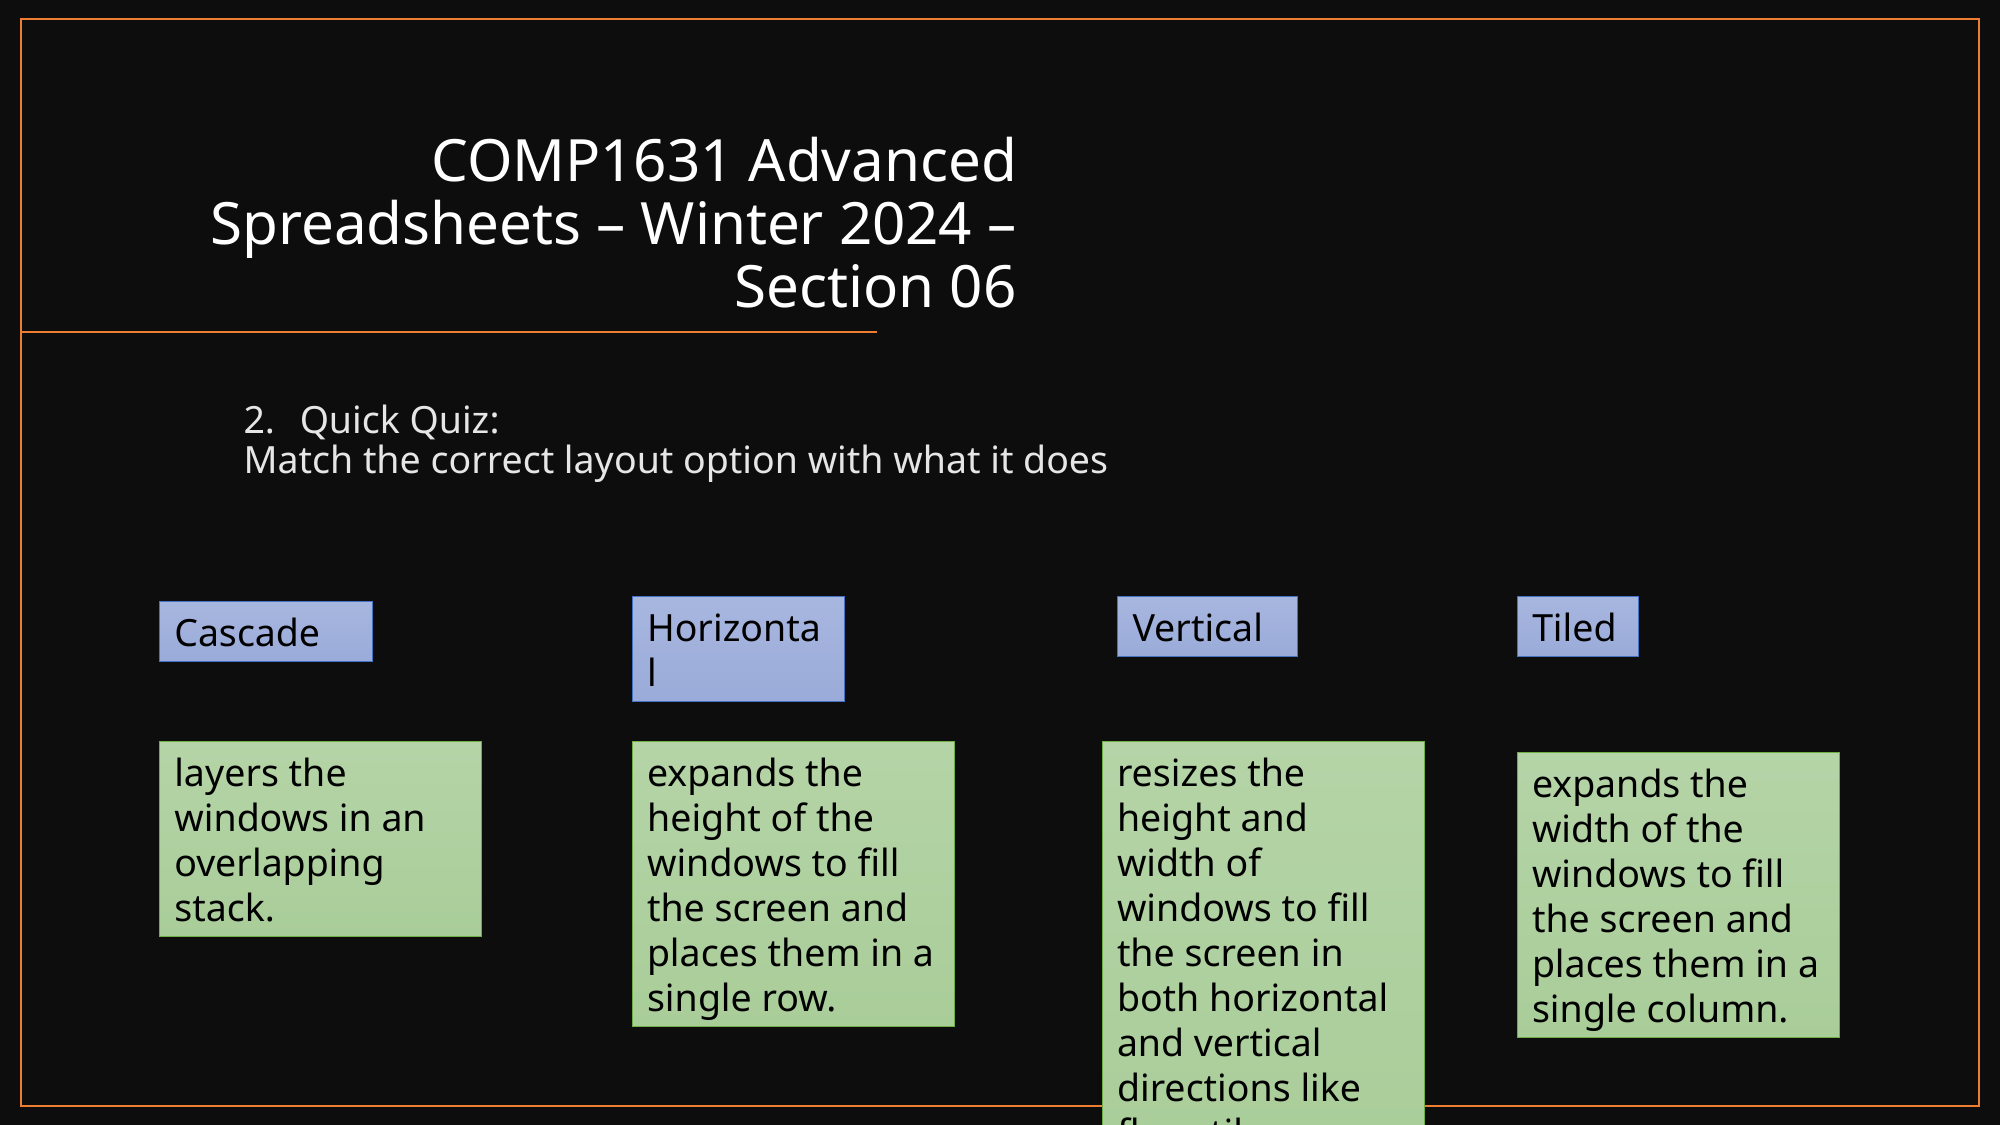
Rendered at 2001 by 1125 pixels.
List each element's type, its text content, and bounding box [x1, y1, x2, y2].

text_box expands the width of the windows to fill the screen and places them in a single column. [1517, 752, 1840, 1038]
text_box layers the windows in an overlapping stack. [159, 741, 482, 937]
text_box expands the height of the windows to fill the screen and places them in a single row. [632, 741, 955, 1027]
text_box resizes the height and width of windows to fill the screen in both horizontal and vertical directions like floor tiles. [1102, 741, 1425, 1125]
text_box Tiled [1517, 596, 1639, 657]
text_box [20, 18, 1980, 1107]
text_box [0, 0, 2000, 1125]
text_box Cascade [159, 601, 373, 662]
text_box Vertical [1117, 596, 1298, 657]
text_box Horizontal [632, 596, 845, 702]
